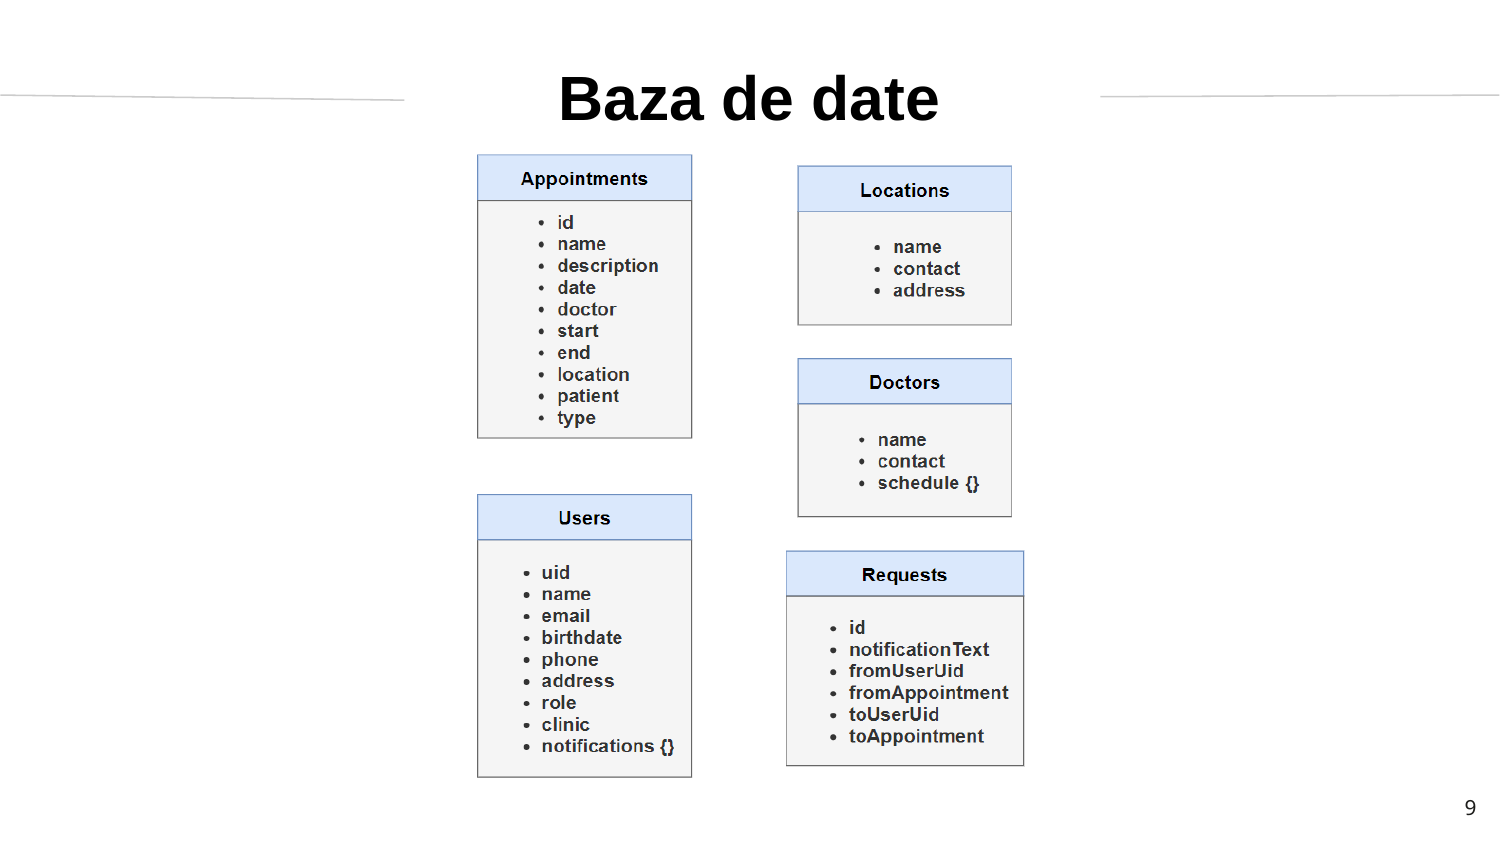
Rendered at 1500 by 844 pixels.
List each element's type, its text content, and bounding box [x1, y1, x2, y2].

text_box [0, 94, 405, 101]
slide_number ‹#› [1401, 779, 1492, 844]
title Baza de date [346, 0, 1152, 191]
picture [467, 145, 1030, 780]
